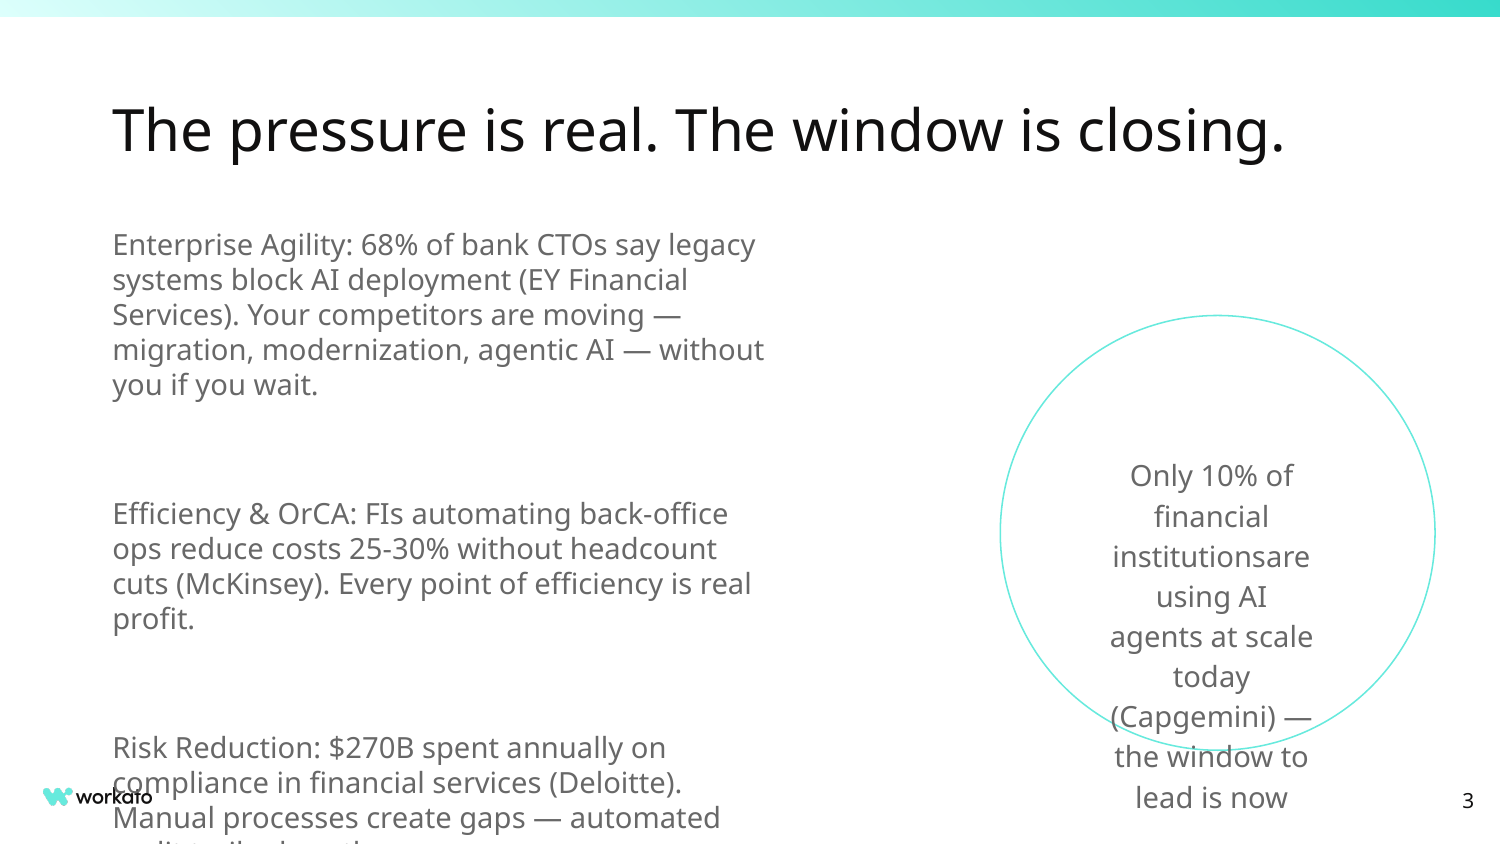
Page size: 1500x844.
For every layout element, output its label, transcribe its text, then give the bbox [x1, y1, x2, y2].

slide_number ‹#› [1384, 557, 1474, 844]
list Only 10% of financial institutionsare using AI agents at scale today (Capgemini) — the window to lead is now [1105, 452, 1318, 844]
text_box [1000, 315, 1436, 726]
picture [43, 787, 112, 806]
title The pressure is real. The window is closing. [112, 93, 1449, 235]
list Enterprise Agility: 68% of bank CTOs say legacy systems block AI deployment (EY Financial Services). Your competitors are moving — migration, modernization, agentic AI — without you if you wait. Efficiency & OrCA: FIs automating back-office ops reduce costs 25-30% without headcount cuts (McKinsey). Every point of efficiency is real profit. Risk Reduction: $270B spent annually on compliance in financial services (Deloitte). Manual processes create gaps — automated audit trails close them. Revenue Growth: 29% of all AI value will come from agents by 2028 (BCG). First-time credit buyers, cross-sell signals, real-time GTM — agents capture what humans miss. [112, 226, 769, 844]
